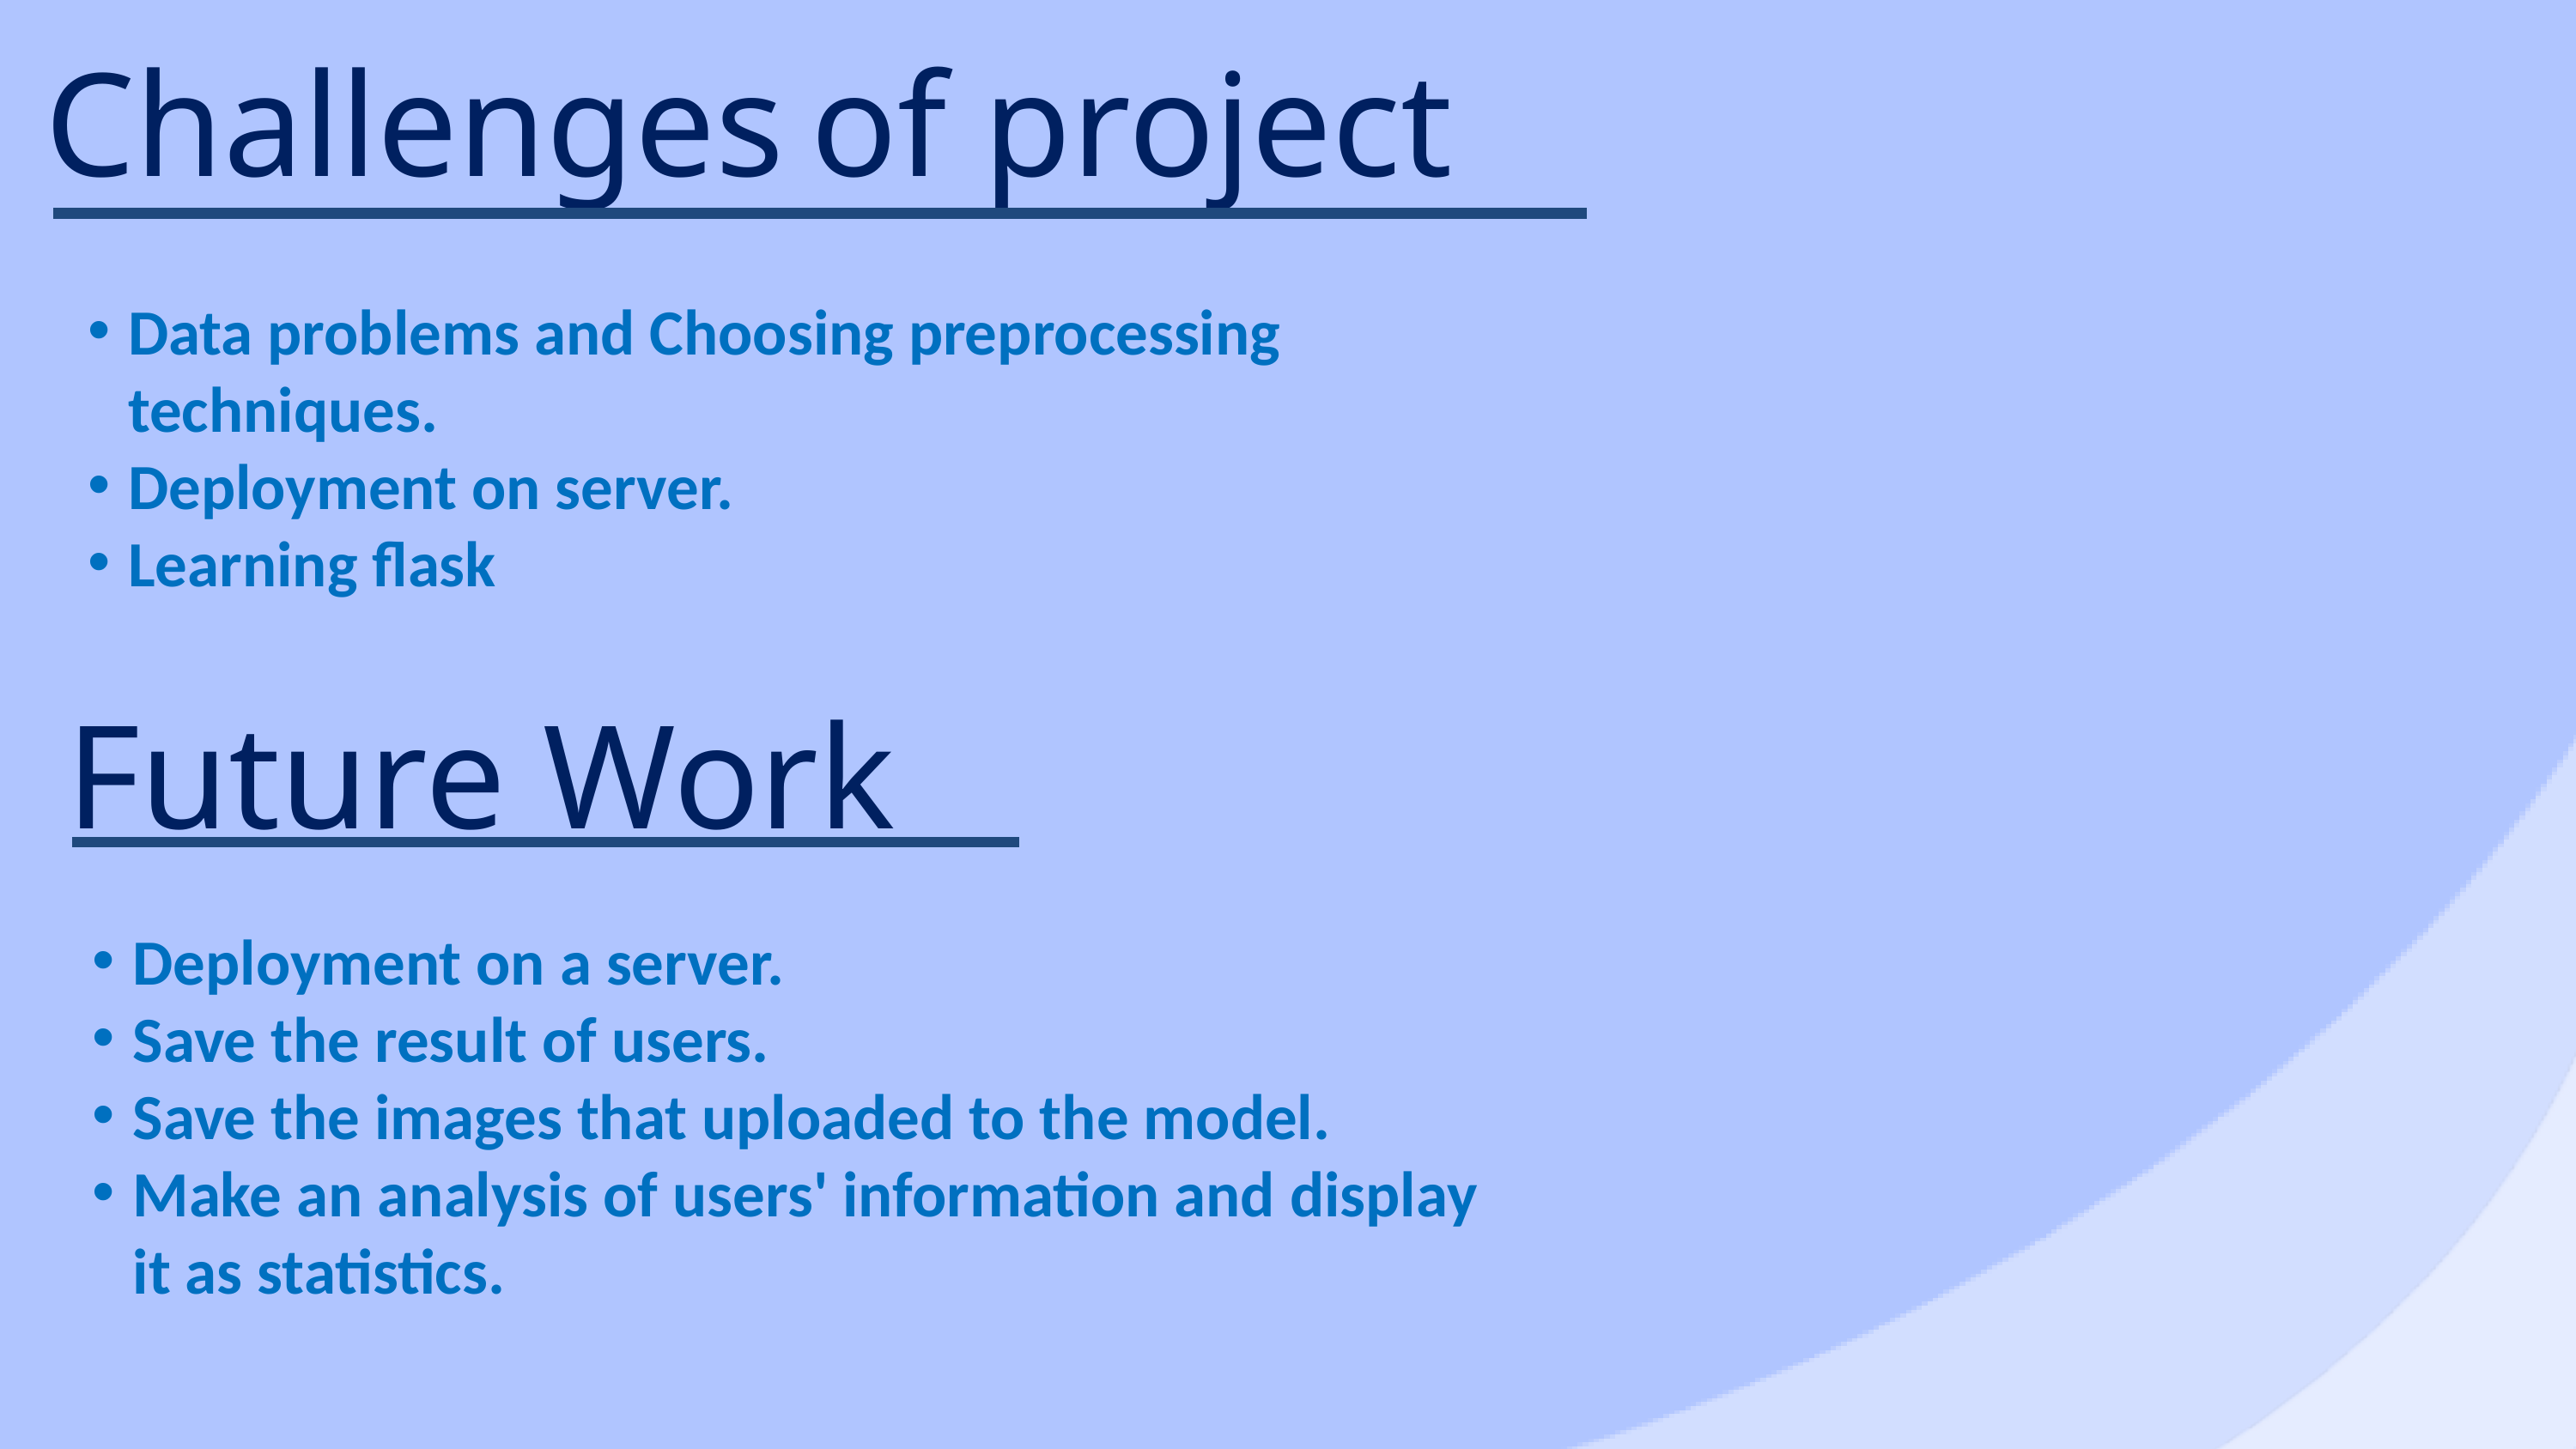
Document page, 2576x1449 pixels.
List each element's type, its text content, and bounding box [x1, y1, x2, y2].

text_box Challenges of project [32, 27, 1637, 211]
text_box Future Work [53, 679, 1658, 864]
text_box [1287, 0, 2576, 1449]
text_box Data problems and Choosing preprocessing techniques. Deployment on server. Learning flask [75, 284, 1524, 645]
text_box Deployment on a server. Save the result of users. Save the images that uploaded to the model. Make an analysis of users' information and display it as statistics. [79, 913, 1529, 1352]
